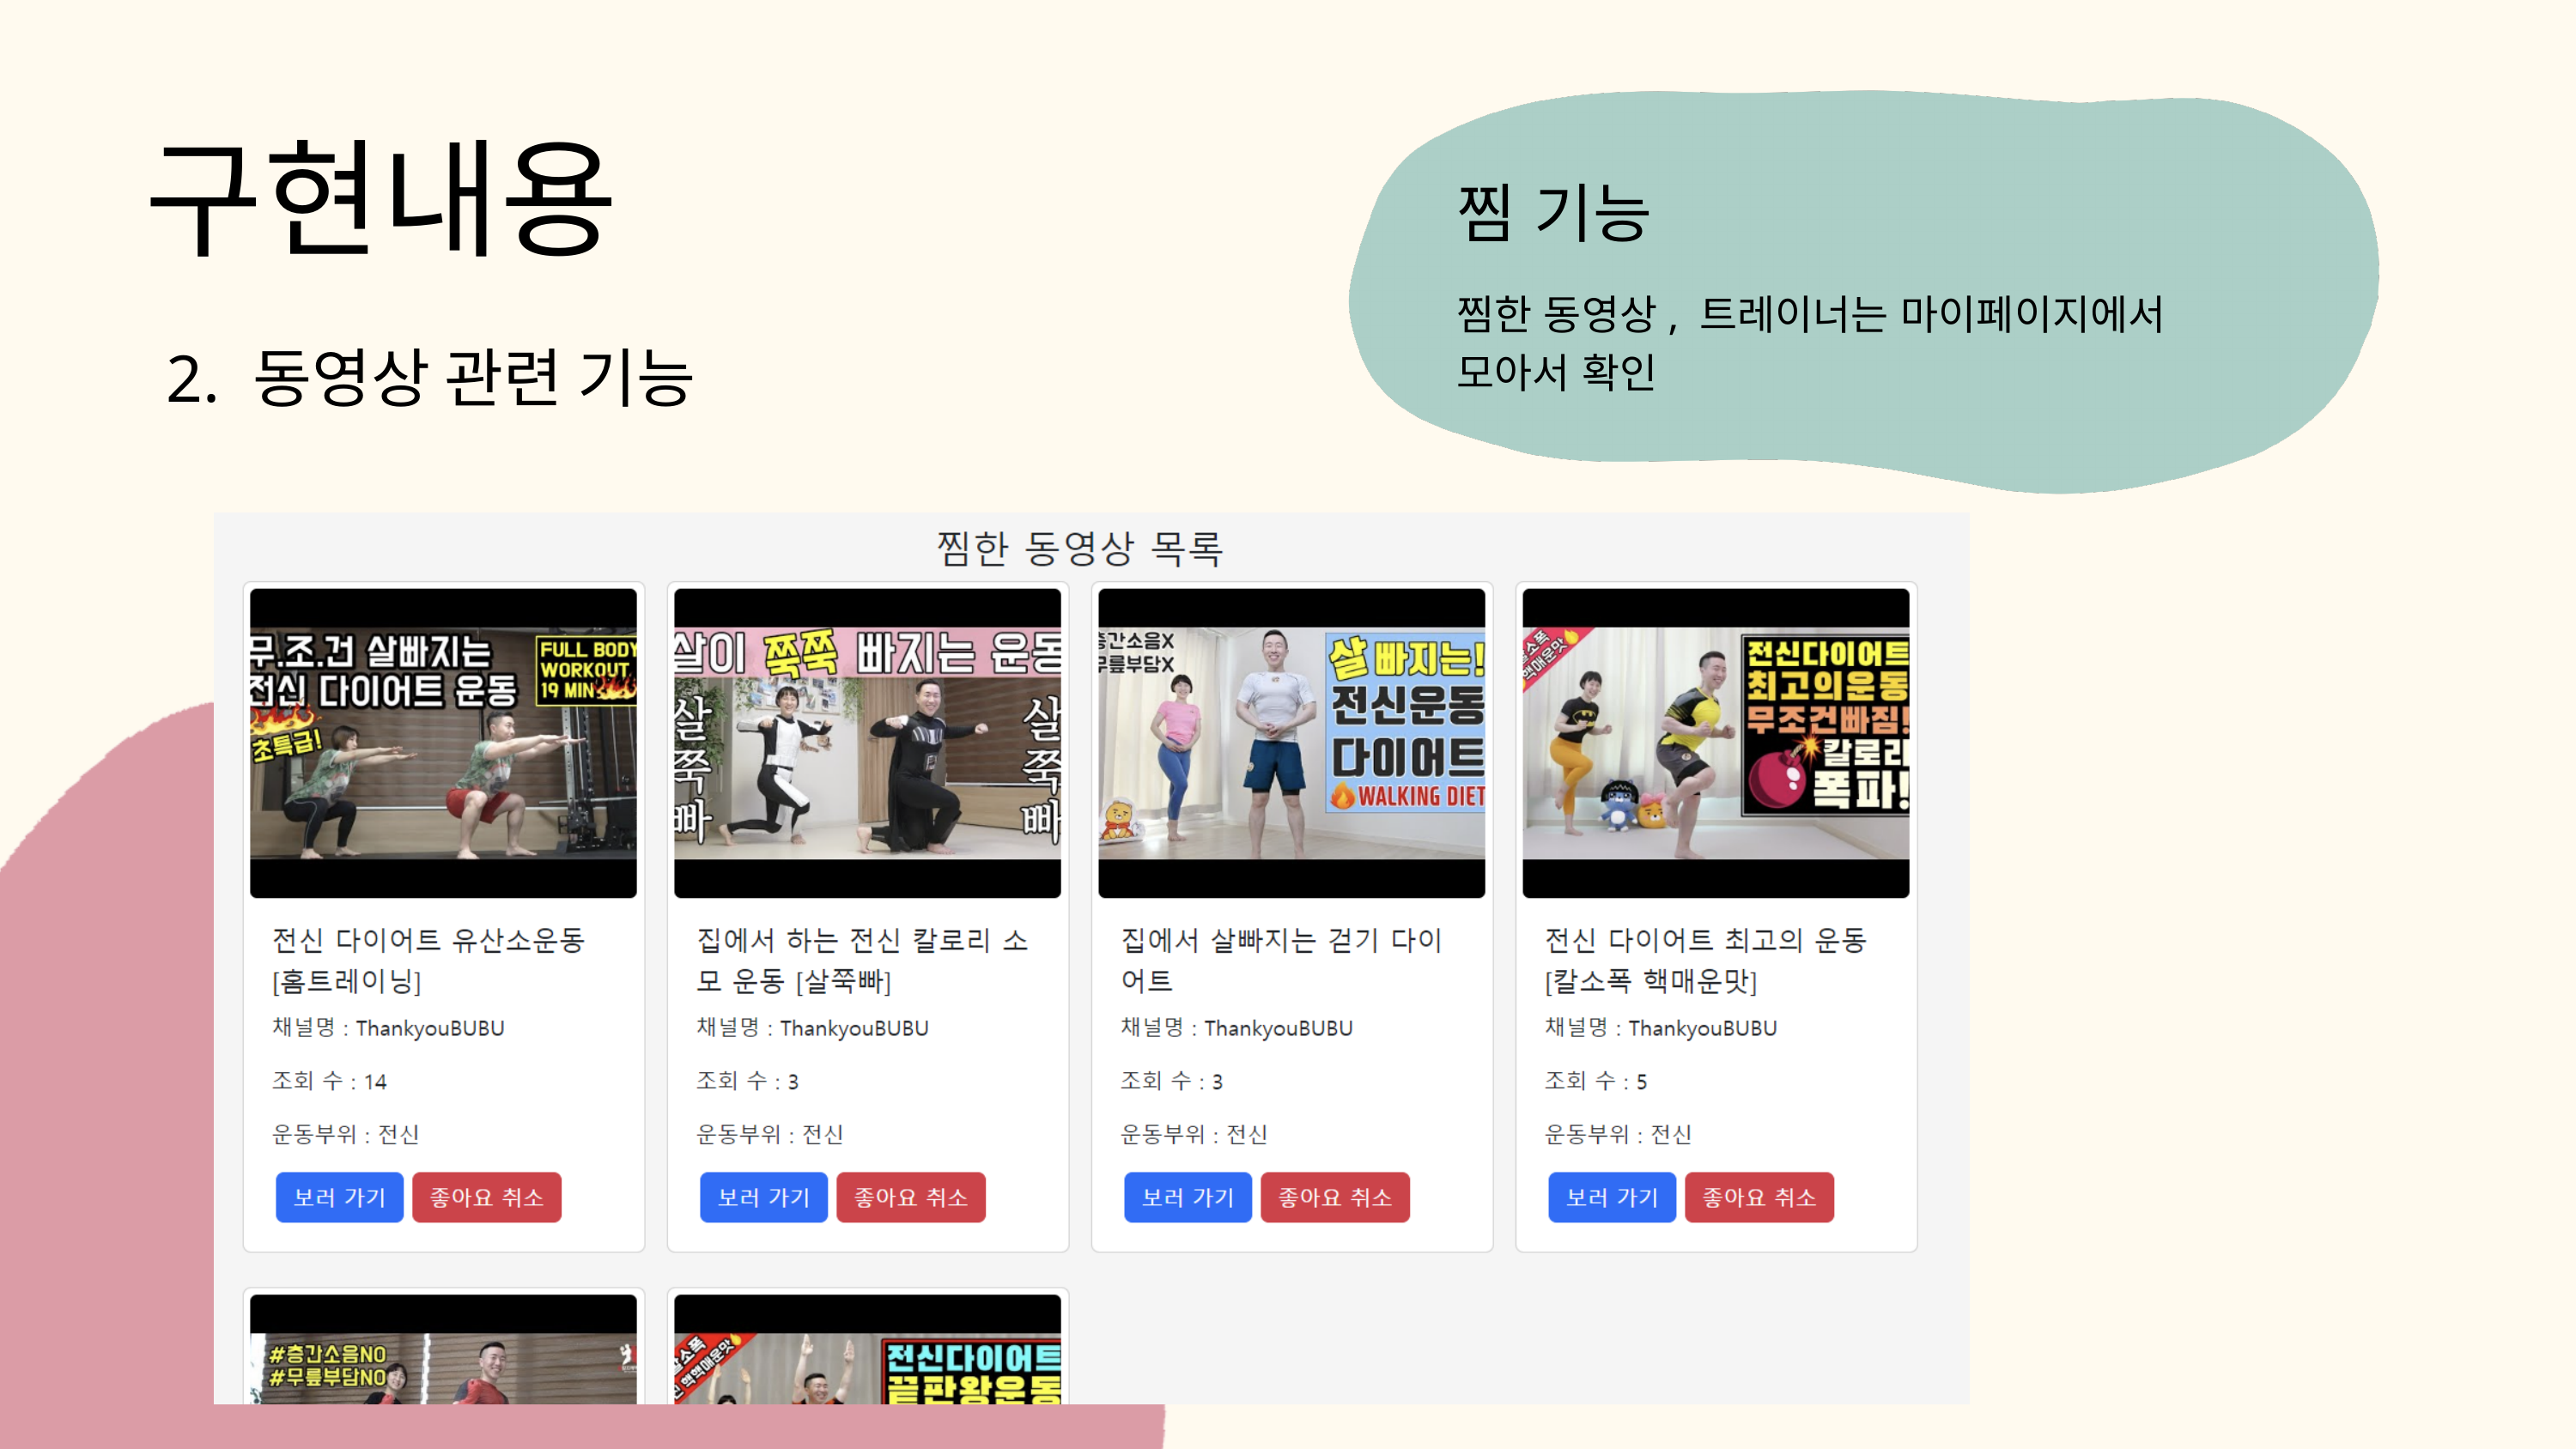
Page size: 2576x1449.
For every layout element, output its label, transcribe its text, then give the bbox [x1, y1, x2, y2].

text_box 2. 동영상 관련 기능 [166, 331, 1309, 415]
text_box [1455, 166, 2291, 397]
text_box [1348, 89, 2383, 503]
picture [0, 428, 1971, 1449]
text_box 구현내용 [144, 118, 1052, 273]
